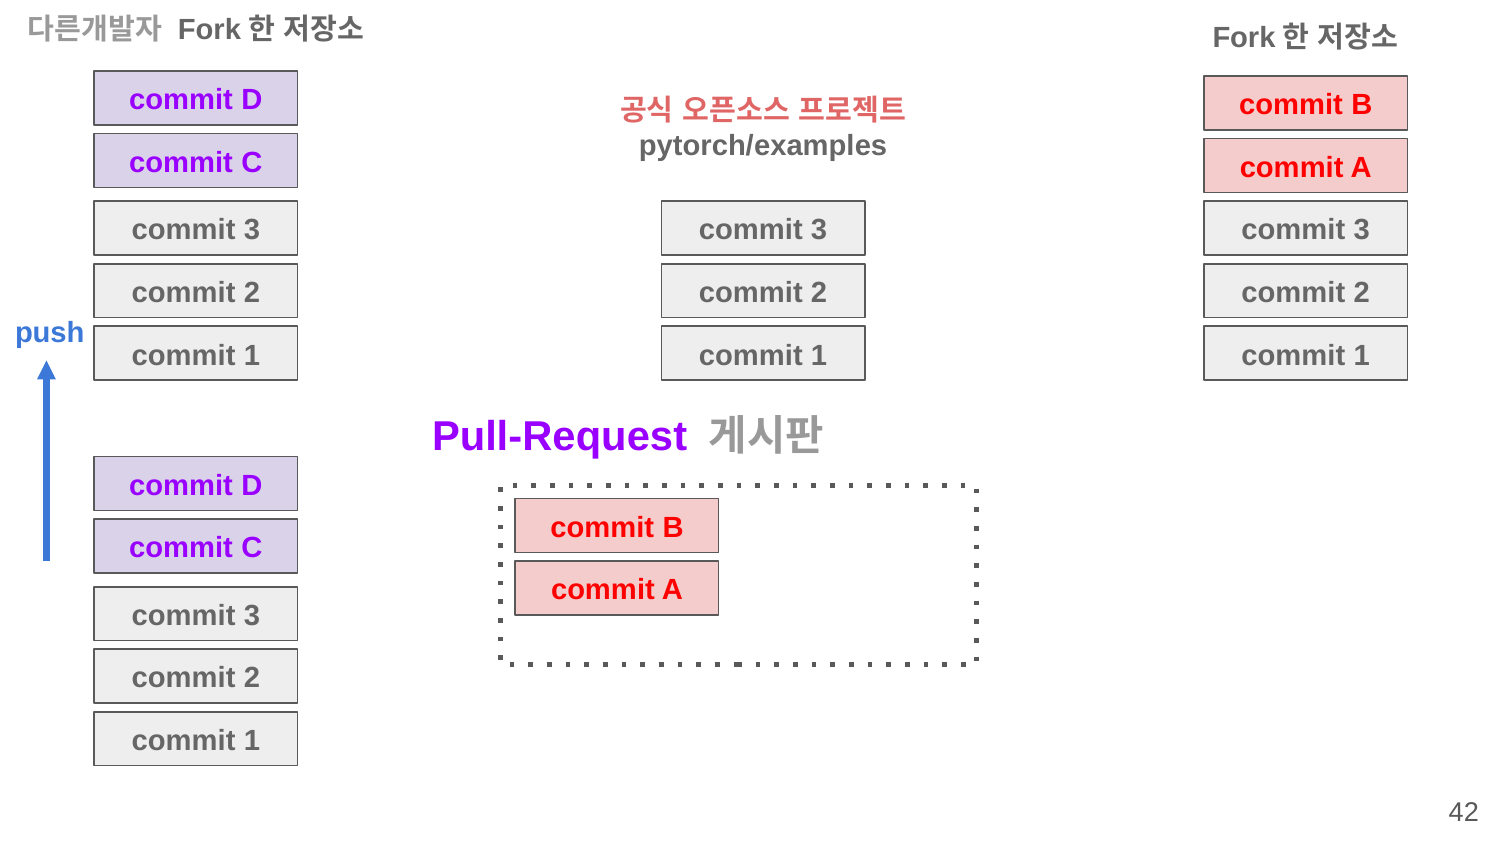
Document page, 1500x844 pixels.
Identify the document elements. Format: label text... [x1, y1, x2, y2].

text_box commit 2 [94, 263, 298, 318]
text_box commit 3 [1203, 201, 1408, 256]
text_box 공식 오픈소스 프로젝트 pytorch/examples [525, 76, 1002, 131]
slide_number ‹#› [1403, 779, 1494, 844]
text_box [500, 485, 977, 665]
text_box commit B [1203, 76, 1408, 131]
text_box commit 1 [94, 711, 298, 766]
text_box Pull-Request 게시판 [416, 393, 1177, 473]
text_box commit 2 [94, 649, 298, 704]
text_box commit 1 [1203, 326, 1408, 381]
text_box commit A [515, 561, 719, 615]
text_box commit 1 [94, 326, 298, 381]
text_box commit 3 [94, 201, 298, 256]
text_box commit A [1203, 138, 1408, 193]
text_box Fork한 저장소 [1067, 3, 1500, 58]
text_box commit 3 [94, 586, 298, 641]
text_box commit B [515, 498, 719, 553]
text_box commit C [94, 133, 298, 188]
text_box commit D [94, 70, 298, 125]
text_box commit 2 [1203, 263, 1408, 318]
text_box commit C [94, 518, 298, 573]
text_box 다른개발자 Fork한 저장소 [0, 0, 393, 50]
text_box commit 1 [661, 326, 866, 381]
text_box commit D [94, 456, 298, 511]
text_box commit 2 [661, 263, 866, 318]
text_box commit 3 [661, 201, 866, 256]
text_box push [0, 298, 123, 346]
